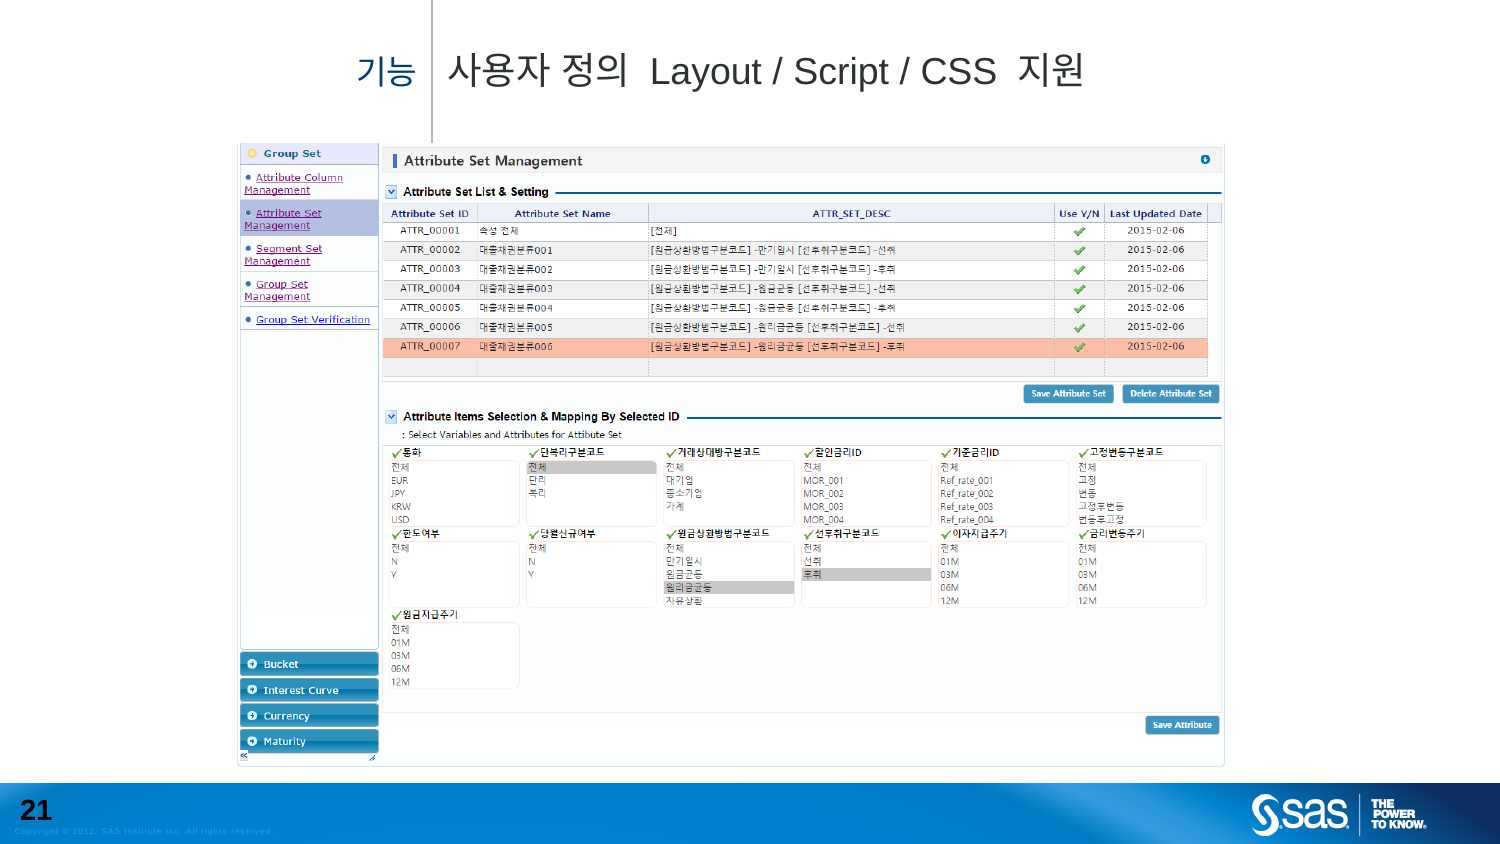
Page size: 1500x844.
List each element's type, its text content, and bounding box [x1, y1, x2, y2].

picture [237, 143, 1226, 778]
picture [0, 783, 1500, 844]
title 기능 [19, 43, 432, 99]
list 사용자 정의 Layout / Script / CSS 지원 [432, 39, 1488, 100]
